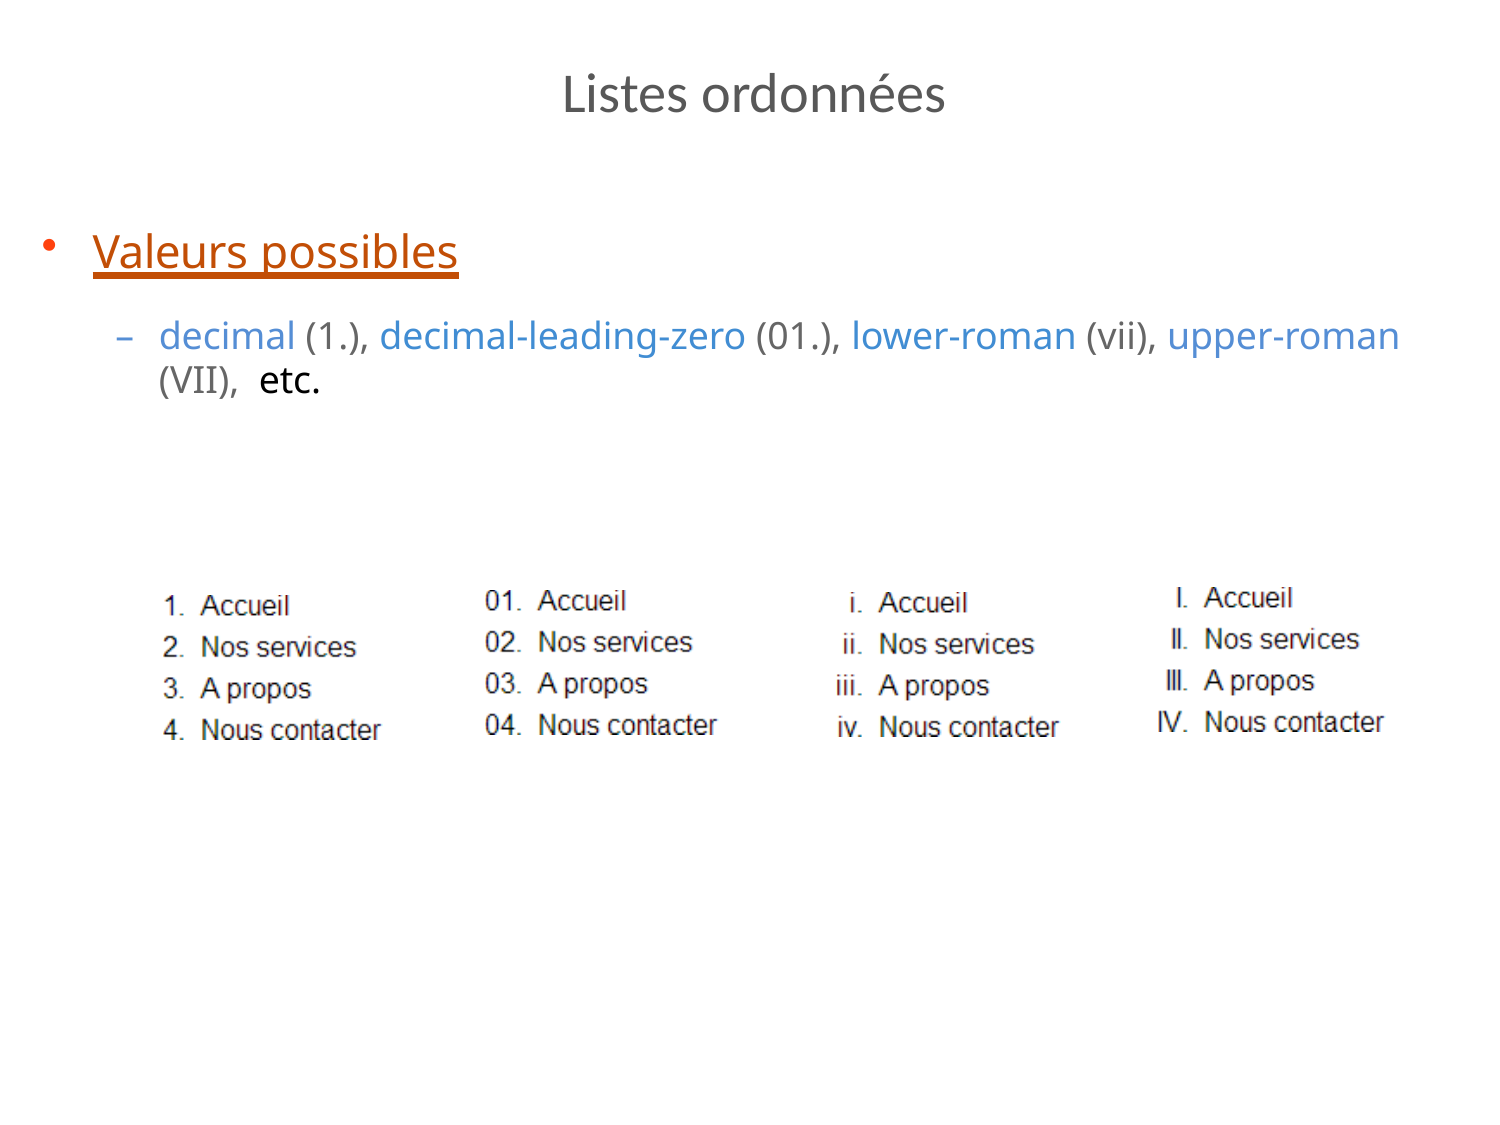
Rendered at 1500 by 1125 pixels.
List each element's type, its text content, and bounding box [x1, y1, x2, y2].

picture [163, 595, 383, 740]
title Listes ordonnées [516, 0, 991, 184]
picture [1157, 587, 1386, 732]
picture [485, 590, 719, 735]
text_box Valeurs possibles – decimal (1.), decimal-leading-zero (01.), lower-roman (vii), upper-roman (VII), etc. [39, 221, 1452, 401]
picture [836, 592, 1061, 738]
